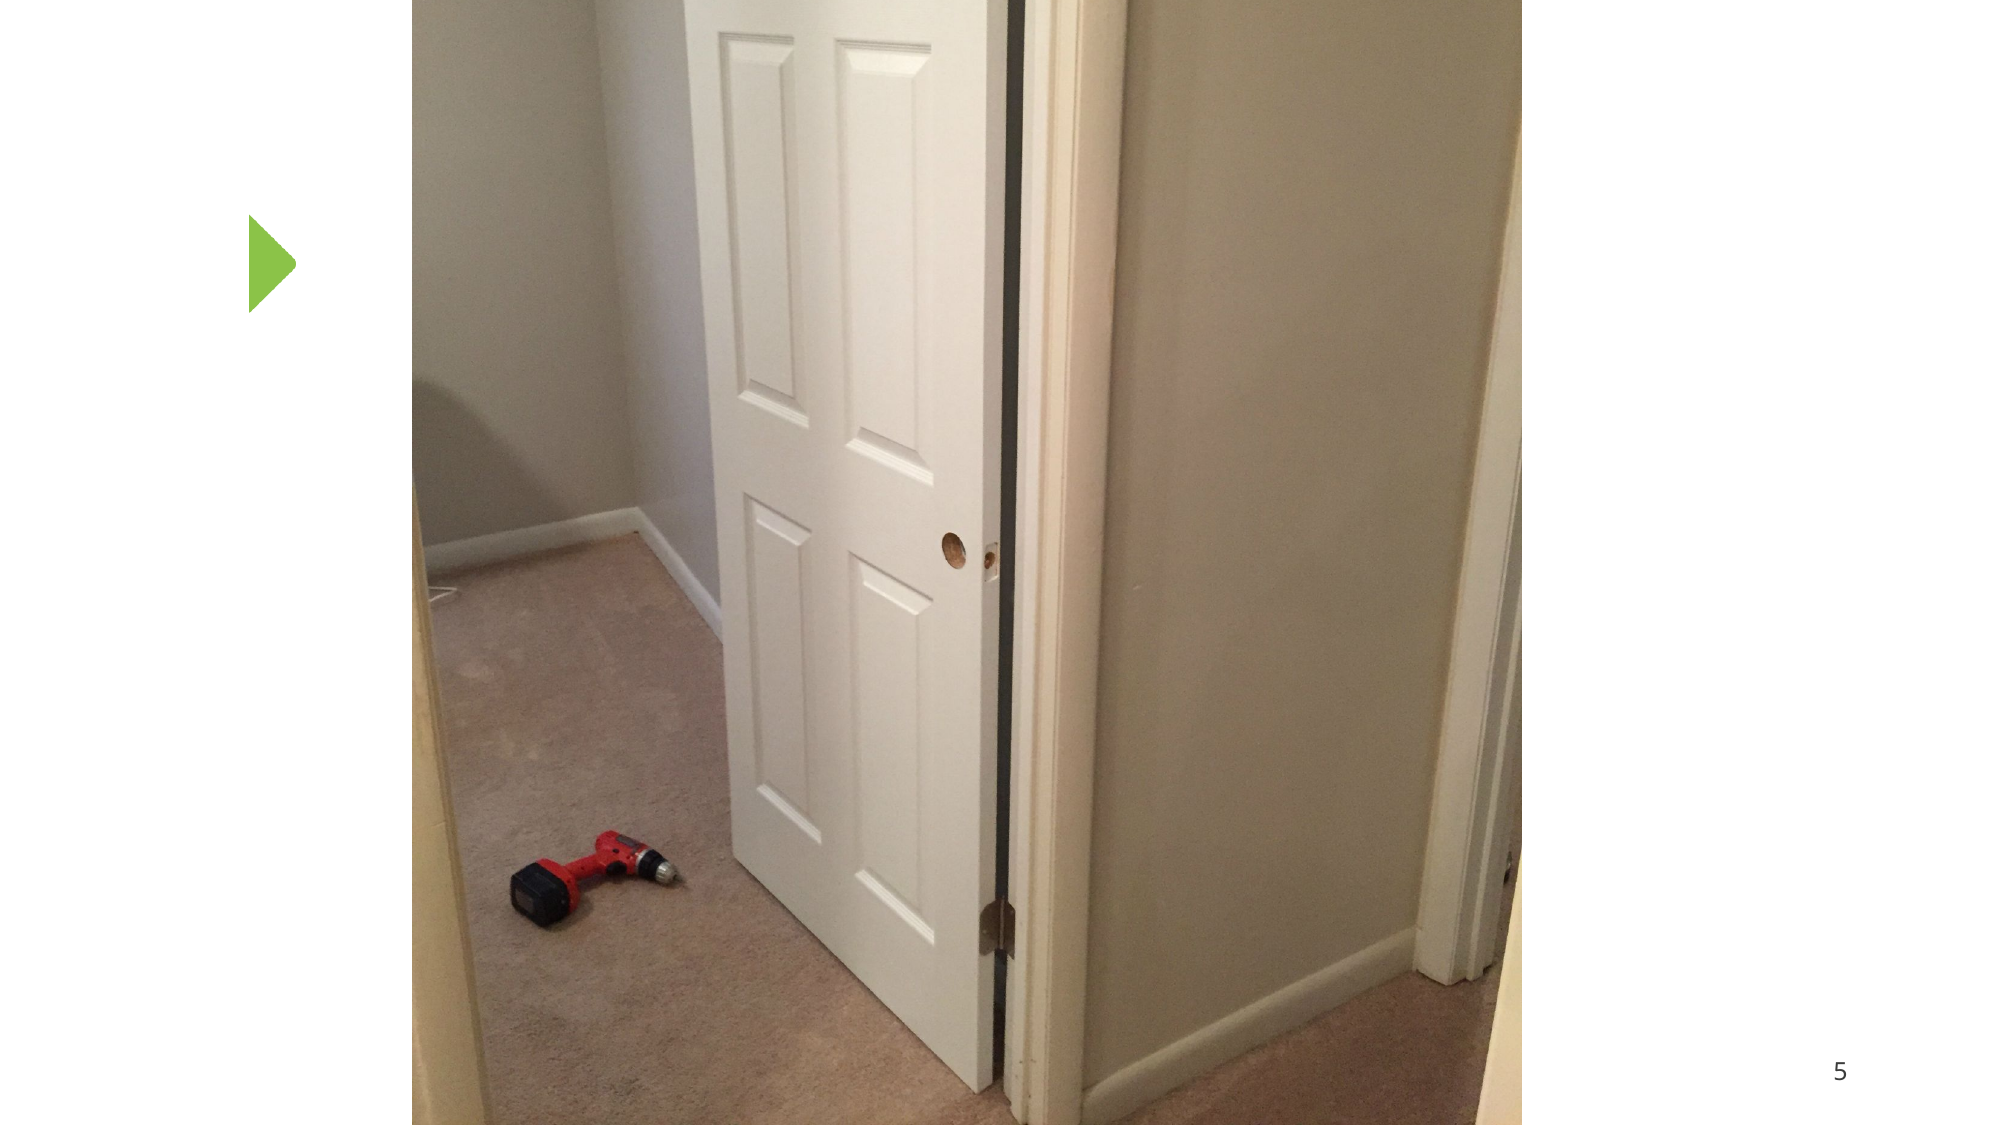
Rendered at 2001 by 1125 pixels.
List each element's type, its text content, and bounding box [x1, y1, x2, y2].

picture [249, 214, 296, 313]
picture [412, 0, 1522, 1125]
slide_number 5 [1522, 1042, 1863, 1103]
